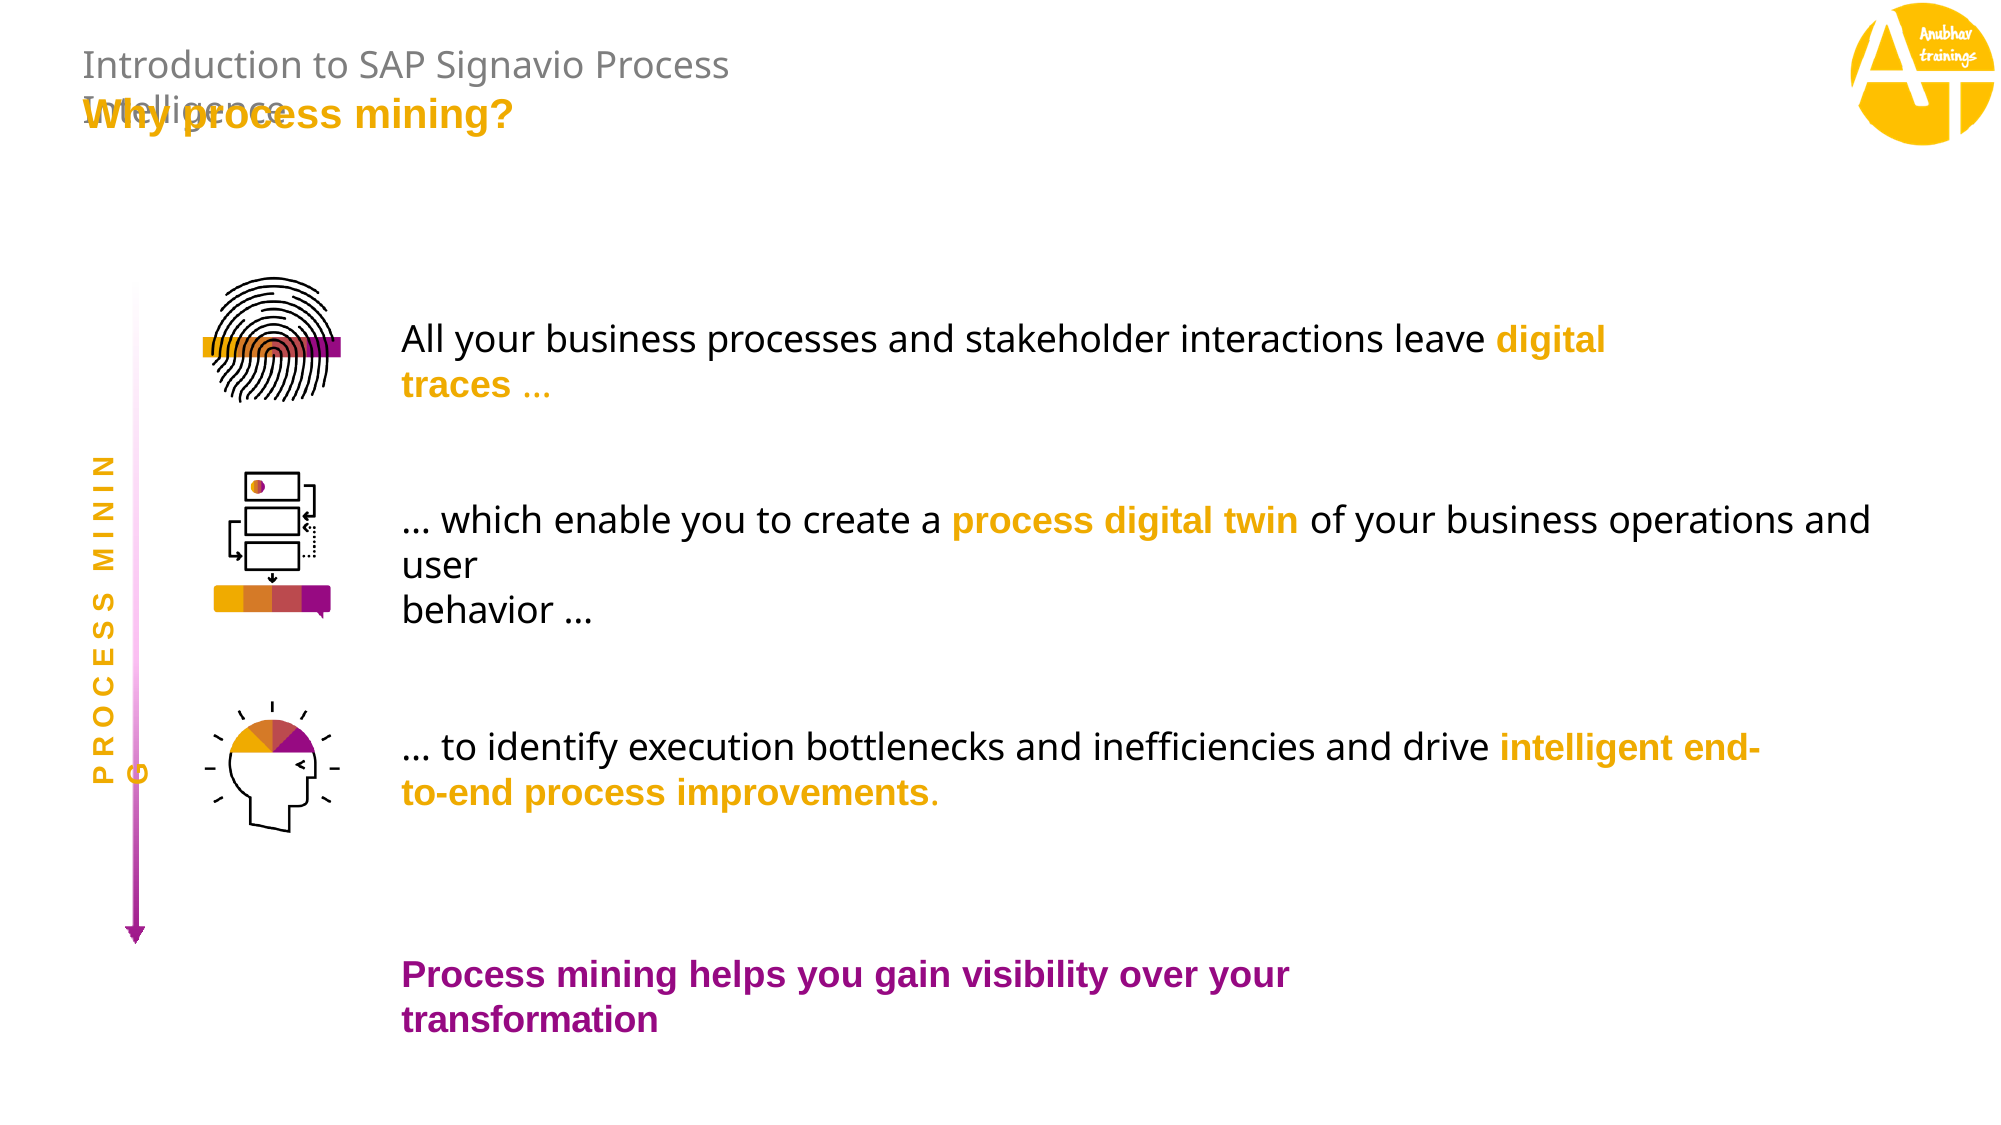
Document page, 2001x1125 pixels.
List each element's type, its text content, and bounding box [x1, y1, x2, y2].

text_box Introduction to SAP Signavio Process Intelligence [80, 39, 907, 132]
text_box … which enable you to create a process digital twin of your business operations and user behavior … [399, 493, 1878, 632]
text_box Process mining helps you gain visibility over your transformation [399, 947, 1545, 1040]
picture [125, 281, 145, 944]
text_box P R O C E S S M I N I N G [84, 445, 119, 788]
picture [204, 701, 340, 834]
title Why process mining? [80, 84, 518, 275]
picture [213, 470, 331, 619]
picture [201, 275, 342, 403]
text_box … to identify execution bottlenecks and inefficiencies and drive intelligent end-to-end process improvements. [399, 720, 1800, 813]
picture [1836, 0, 2000, 157]
text_box All your business processes and stakeholder interactions leave digital traces … [399, 312, 1714, 405]
